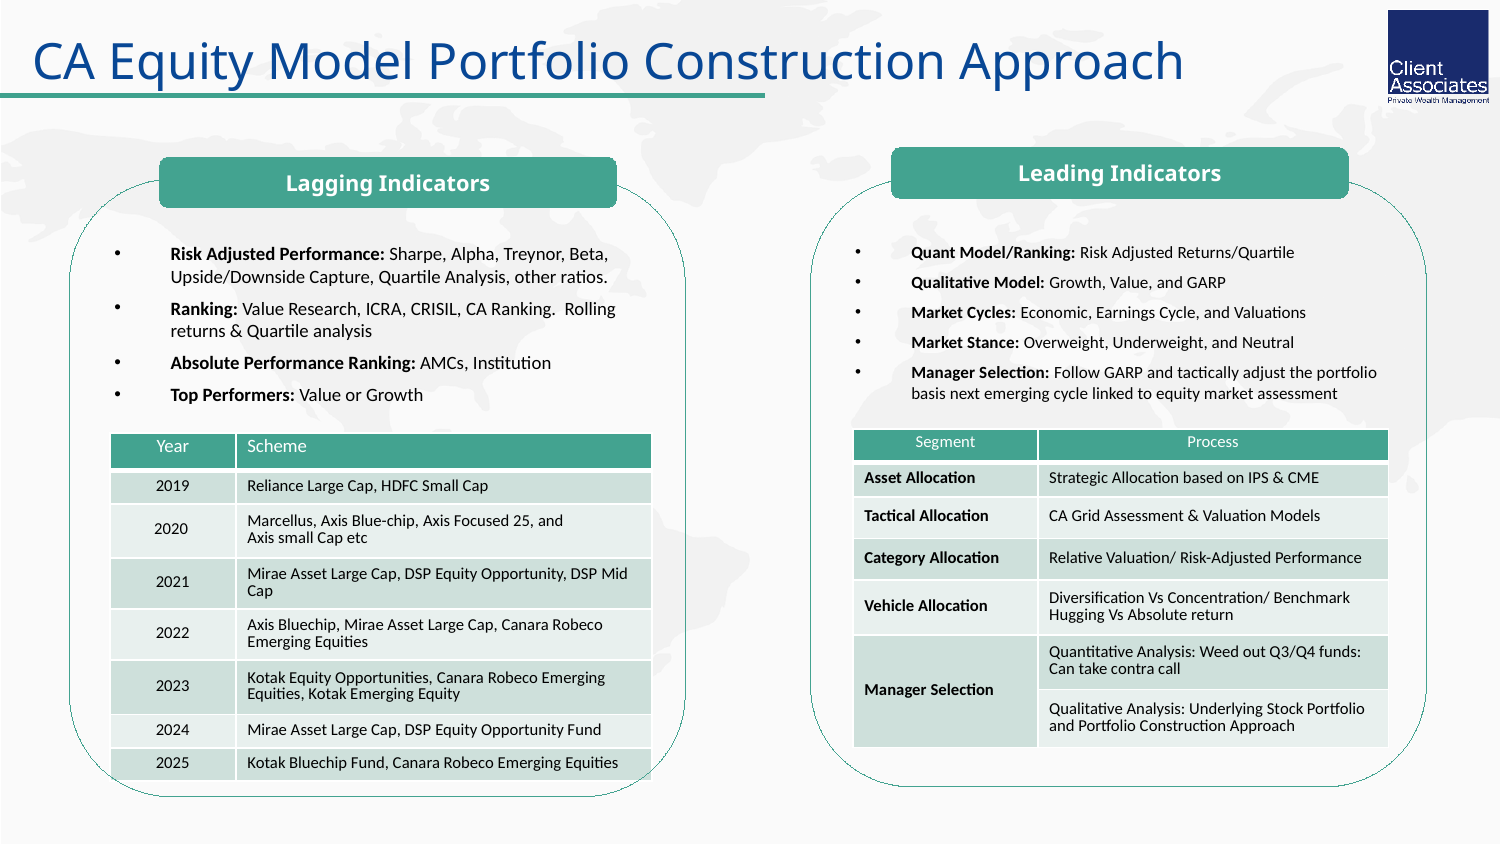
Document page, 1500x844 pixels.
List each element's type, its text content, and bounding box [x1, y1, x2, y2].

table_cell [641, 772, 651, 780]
text_box Leading Indicators [891, 147, 1349, 199]
text_box Risk Adjusted Performance: Sharpe, Alpha, Treynor, Beta, Upside/Downside Capture, Quartile Analysis, other ratios. Ranking: Value Research, ICRA, CRISIL, CA Ranking. Rolling returns & Quartile analysis Absolute Performance Ranking: AMCs, Institution Top Performers: Value or Growth [69, 180, 686, 797]
text_box Lagging Indicators [159, 157, 617, 208]
picture [1, 0, 1500, 844]
text_box Quant Model/Ranking: Risk Adjusted Returns/Quartile Qualitative Model: Growth, Value, and GARP Market Cycles: Economic, Earnings Cycle, and Valuations Market Stance: Overweight, Underweight, and Neutral Manager Selection: Follow GARP and tactically adjust the portfolio basis next emerging cycle linked to equity market assessment [810, 181, 1427, 787]
text_box CA Equity Model Portfolio Construction Approach [17, 22, 1202, 97]
